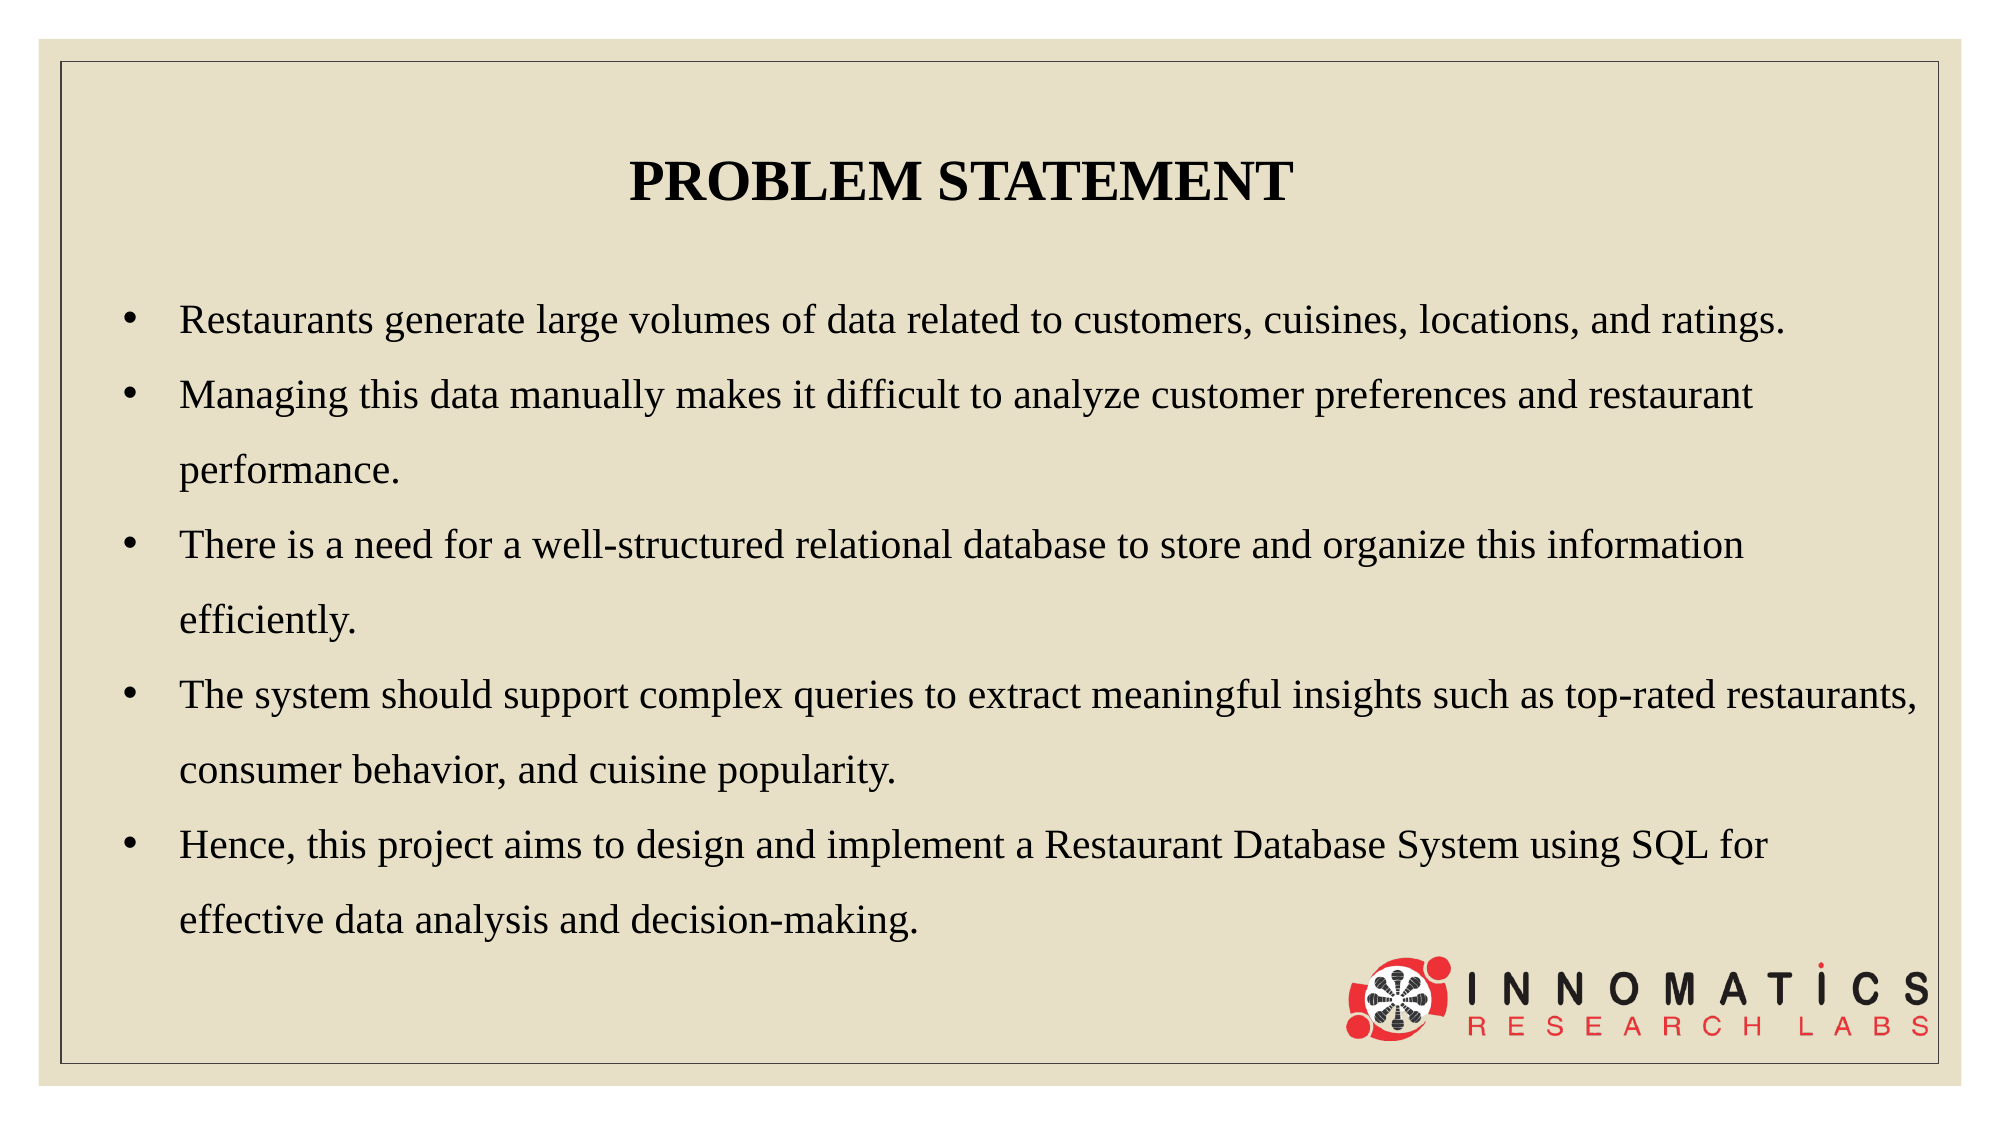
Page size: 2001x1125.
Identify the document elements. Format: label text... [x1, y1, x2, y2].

picture [1346, 956, 1928, 1041]
text_box Restaurants generate large volumes of data related to customers, cuisines, locations, and ratings. Managing this data manually makes it difficult to analyze customer preferences and restaurant performance. There is a need for a well-structured relational database to store and organize this information efficiently. The system should support complex queries to extract meaningful insights such as top-rated restaurants, consumer behavior, and cuisine popularity. Hence, this project aims to design and implement a Restaurant Database System using SQL for effective data analysis and decision-making. [108, 259, 1939, 950]
text_box PROBLEM STATEMENT [527, 134, 1329, 220]
